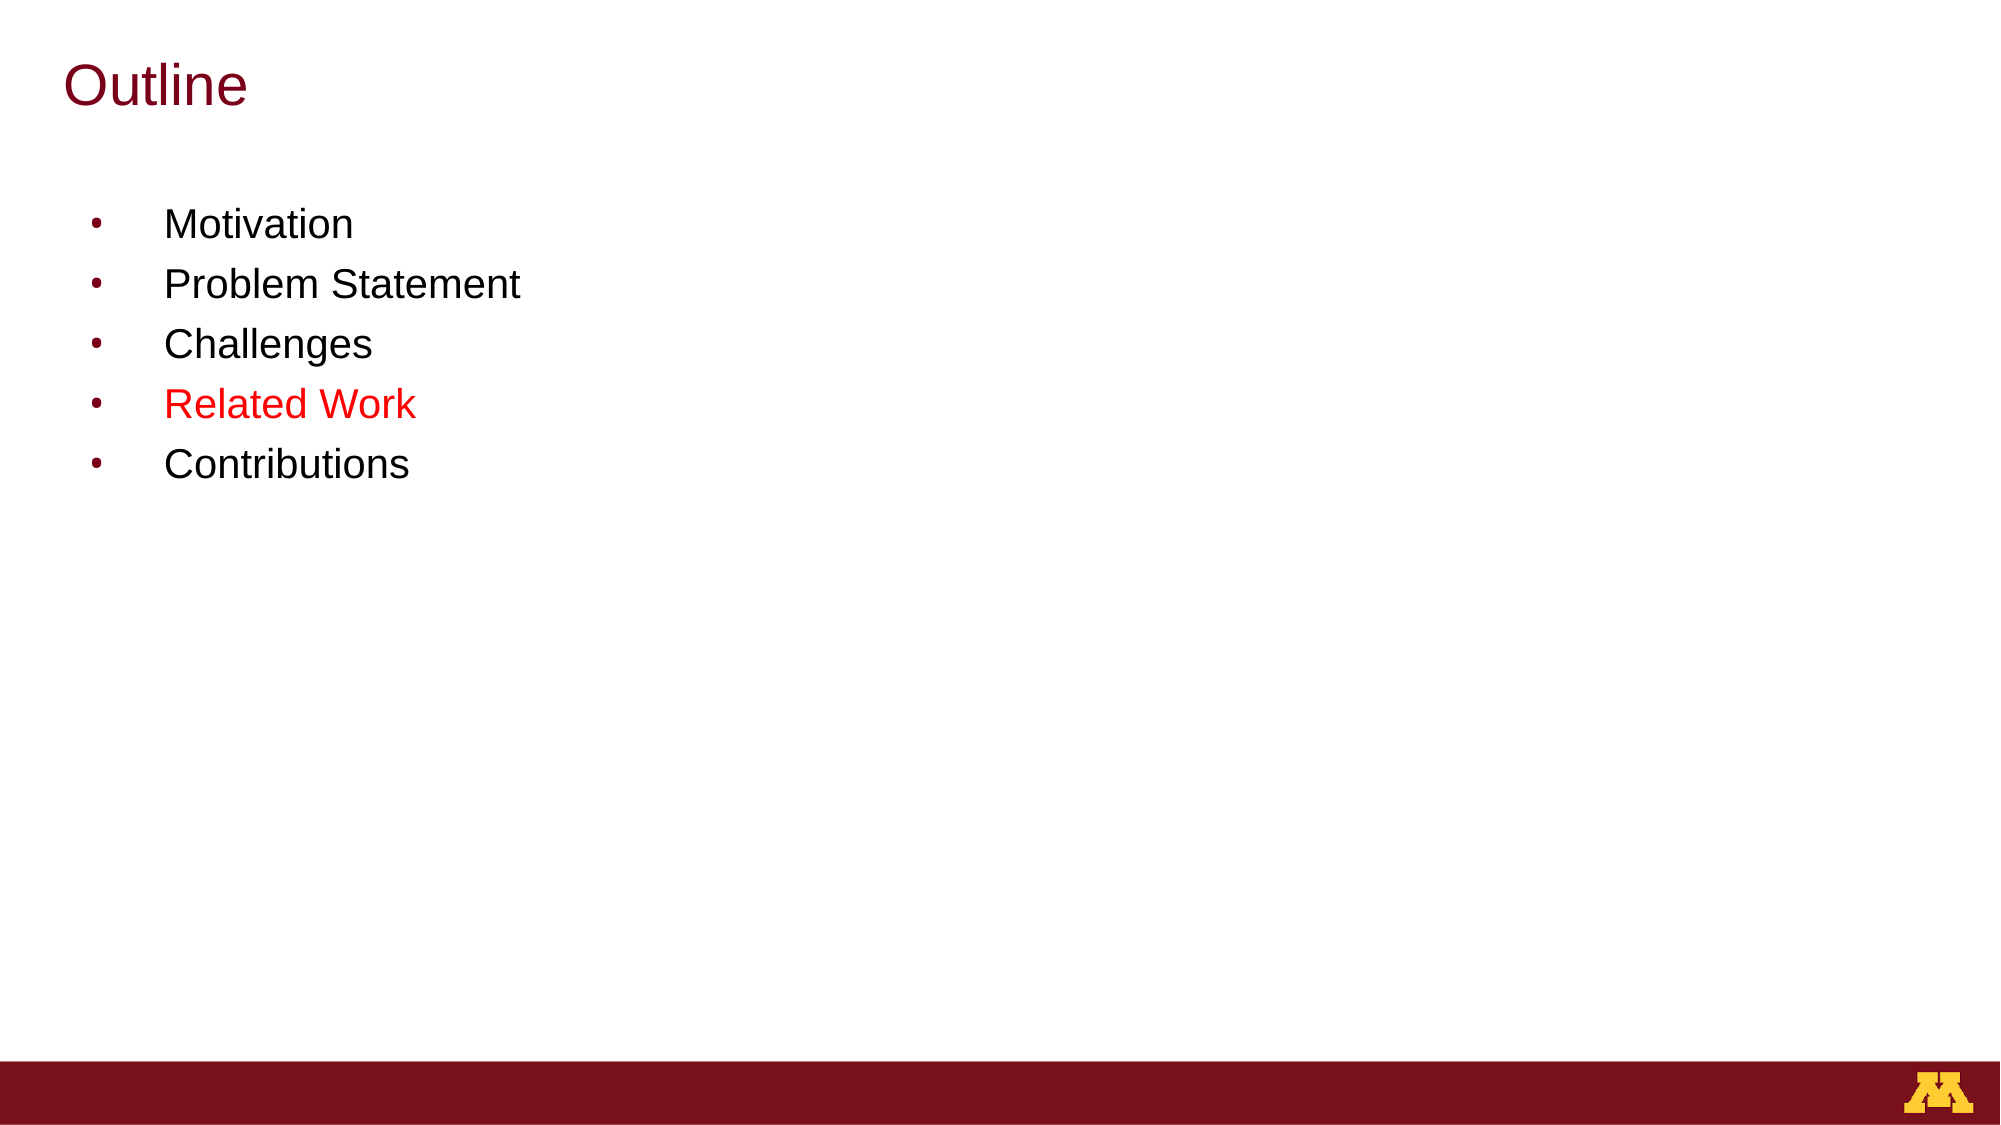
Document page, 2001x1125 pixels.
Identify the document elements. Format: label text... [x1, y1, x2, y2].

list Motivation Problem Statement Challenges Related Work Contributions [52, 191, 1403, 934]
title Outline [52, 26, 1753, 139]
picture [0, 1061, 2000, 1125]
